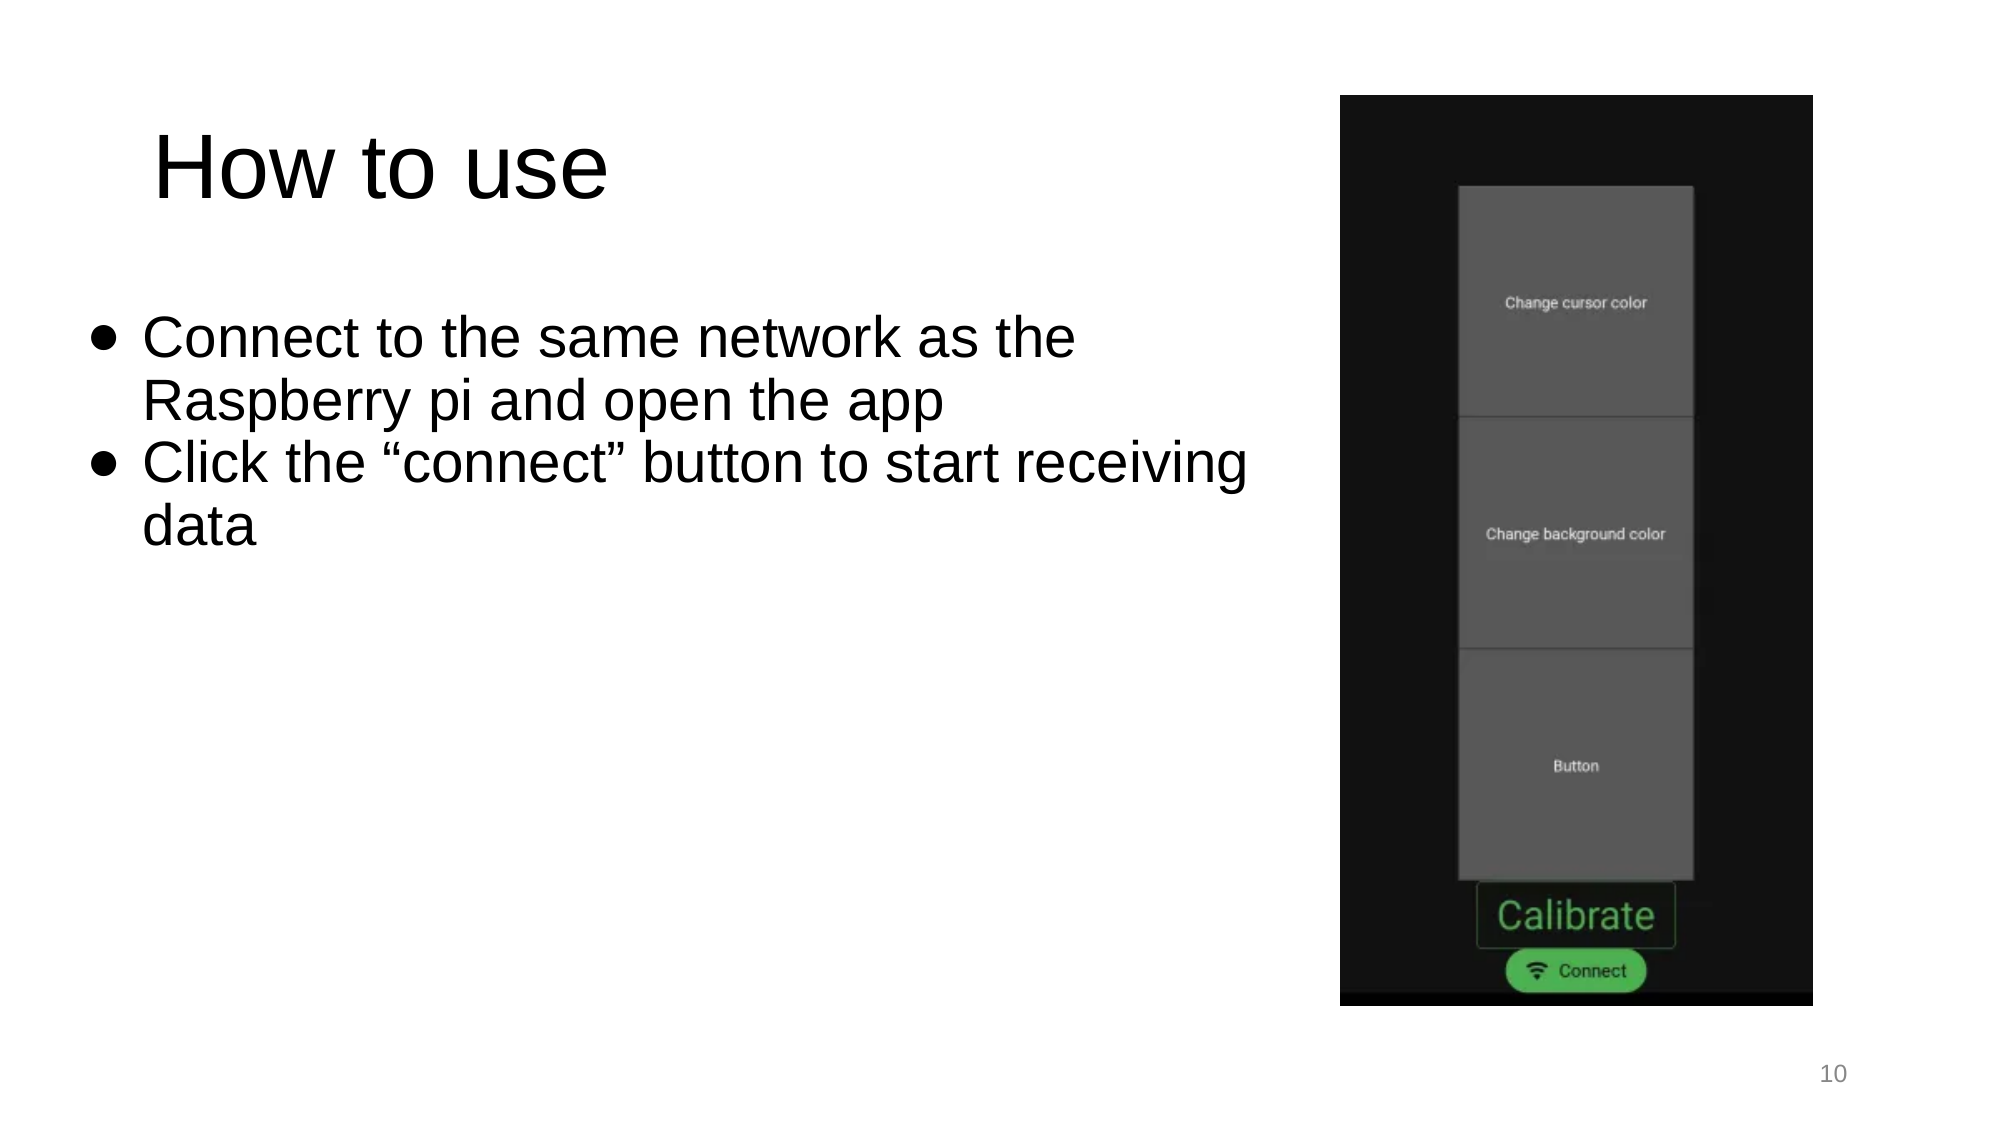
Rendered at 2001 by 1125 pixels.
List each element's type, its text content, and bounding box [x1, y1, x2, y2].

slide_number 10 [1412, 1042, 1863, 1103]
picture [1339, 95, 1814, 1006]
list Connect to the same network as the Raspberry pi and open the app Click the “connect” button to start receiving data [52, 299, 1318, 1014]
title How to use [137, 59, 1863, 278]
